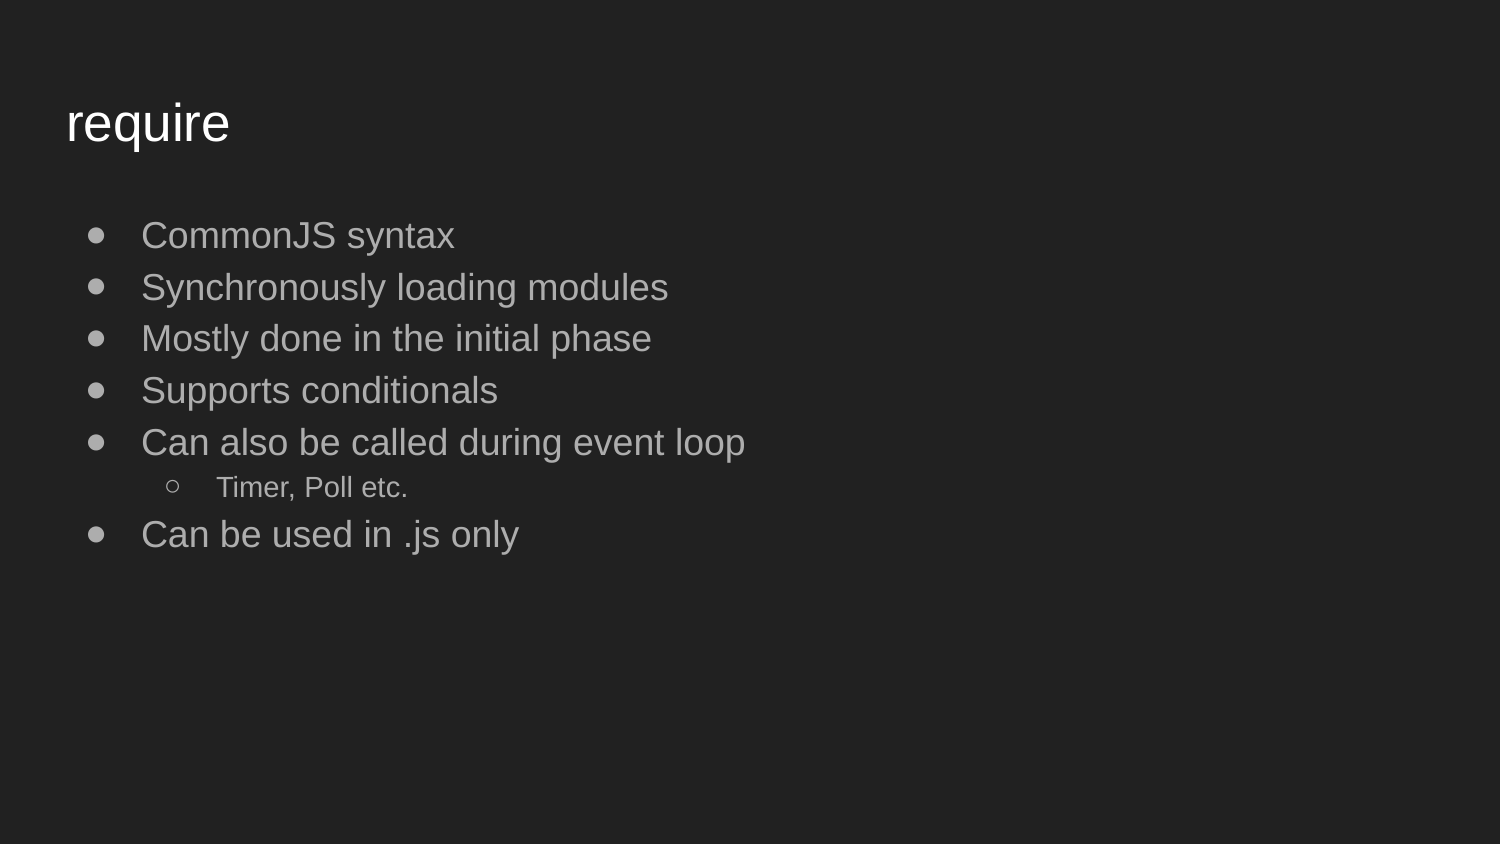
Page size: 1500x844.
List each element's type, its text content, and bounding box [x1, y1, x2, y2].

list CommonJS syntax Synchronously loading modules Mostly done in the initial phase Supports conditionals Can also be called during event loop Timer, Poll etc. Can be used in .js only [51, 189, 1449, 750]
title require [51, 72, 1449, 167]
